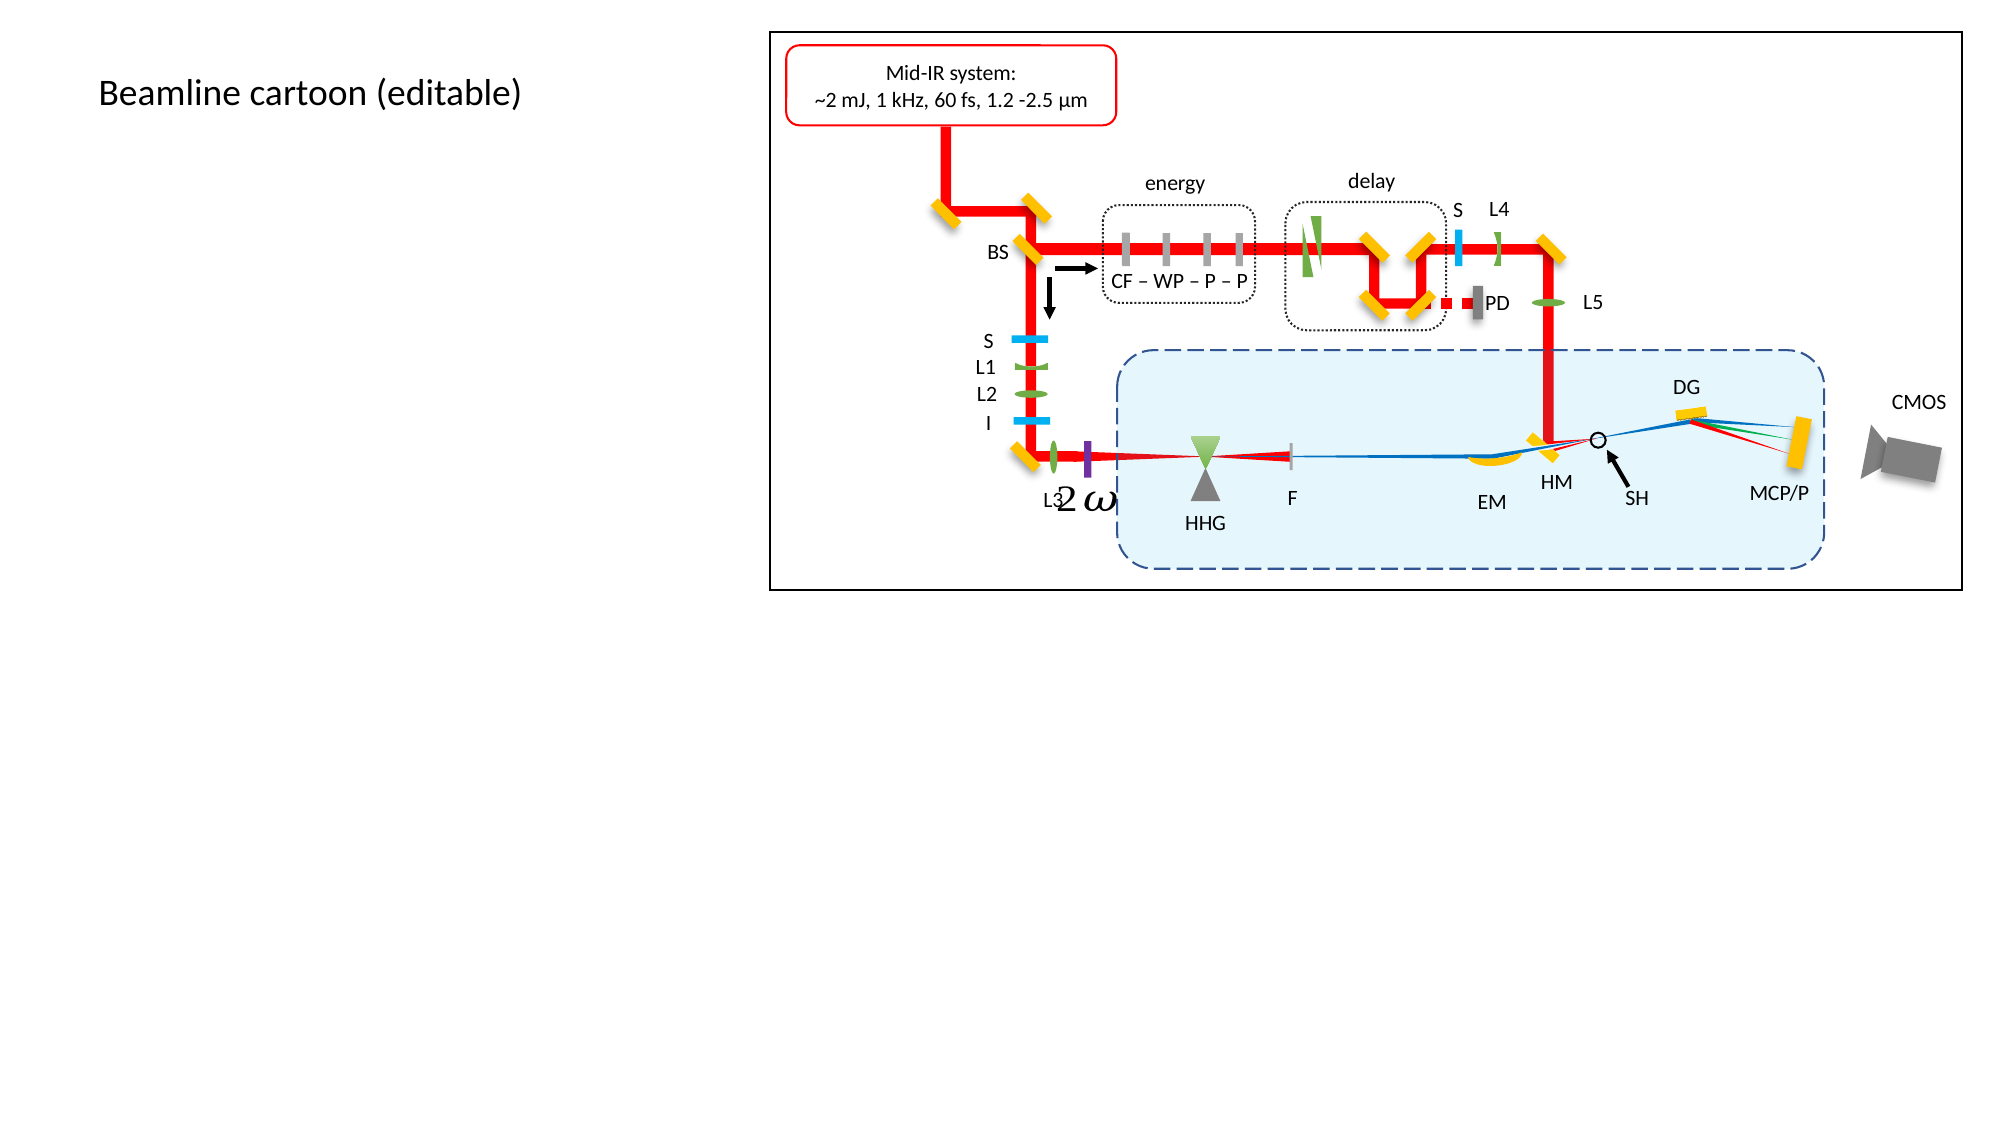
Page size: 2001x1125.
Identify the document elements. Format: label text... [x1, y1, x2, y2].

text_box Beamline cartoon (editable) [83, 60, 538, 121]
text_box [769, 32, 1963, 590]
